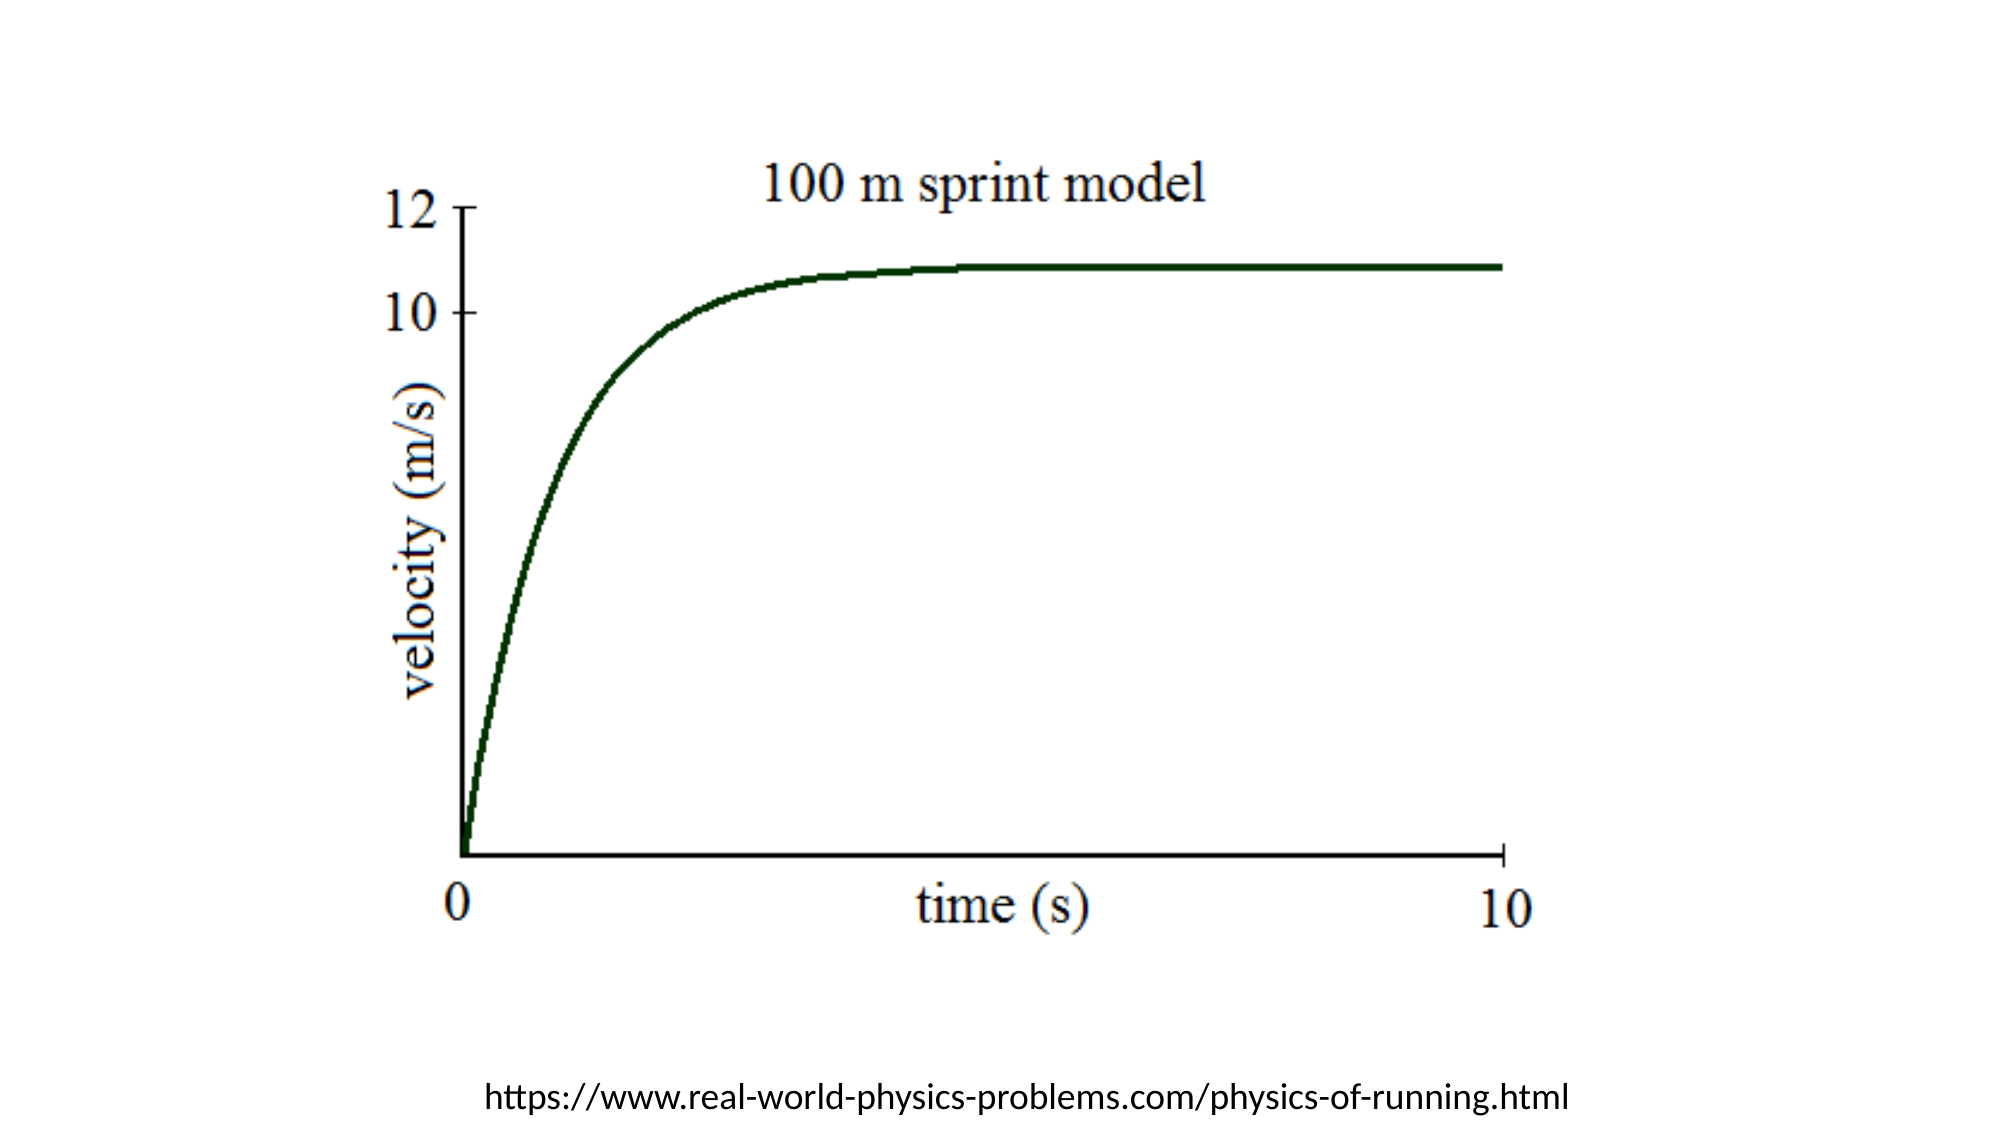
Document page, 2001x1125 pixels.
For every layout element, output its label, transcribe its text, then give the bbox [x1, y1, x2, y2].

picture [379, 147, 1544, 964]
text_box https://www.real-world-physics-problems.com/physics-of-running.html [469, 1064, 1771, 1125]
